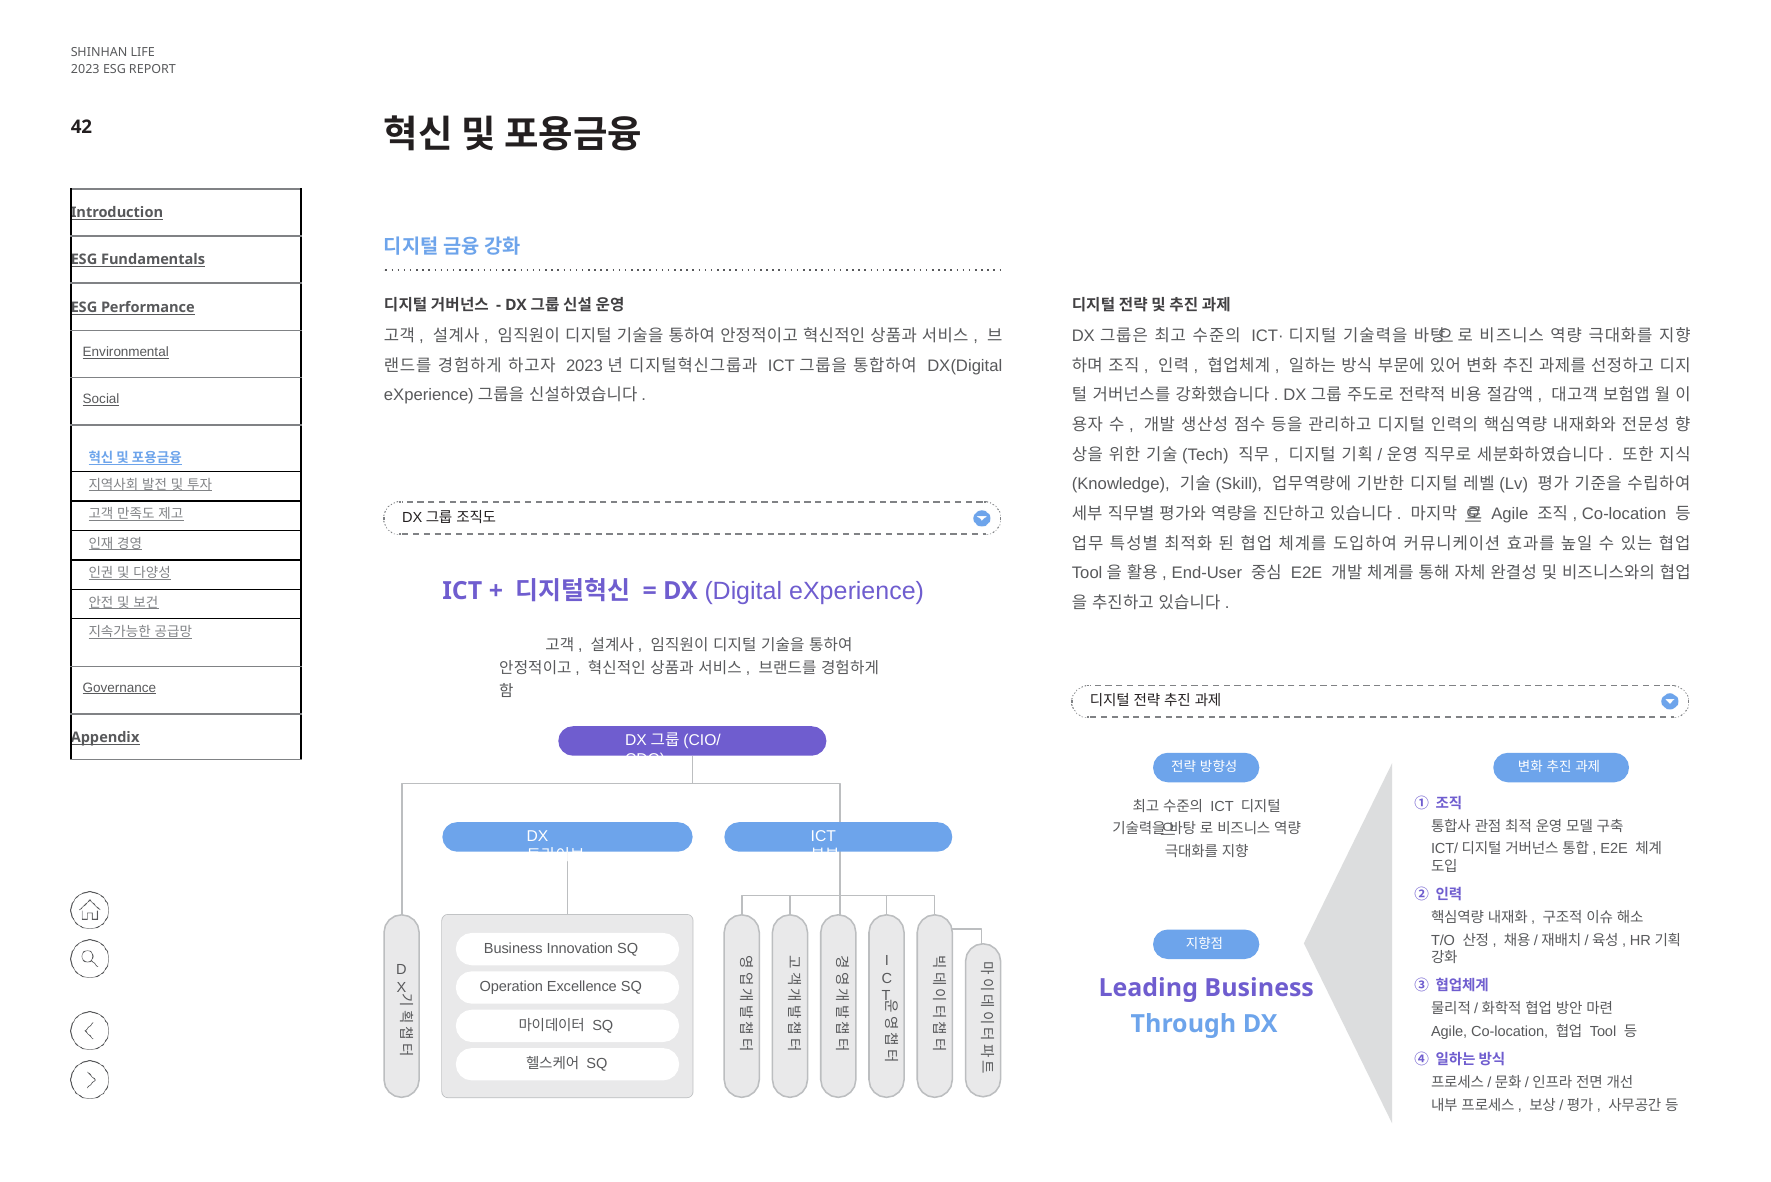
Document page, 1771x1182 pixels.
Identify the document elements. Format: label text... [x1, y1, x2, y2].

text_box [401, 725, 983, 913]
text_box [1153, 752, 1260, 783]
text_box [680, 914, 1002, 1098]
text_box [1303, 763, 1393, 1124]
title 혁신 및 포용금융 [381, 107, 870, 282]
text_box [1071, 684, 1690, 718]
table_cell ESG Fundamentals [72, 237, 300, 282]
text_box 변화 추진 과제 [1515, 755, 1604, 775]
table_header Introduction [72, 190, 300, 235]
picture [70, 1060, 109, 1099]
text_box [383, 914, 680, 1098]
picture [1464, 507, 1481, 522]
picture [1160, 822, 1175, 835]
table_cell 혁신 및 포용금융 [72, 426, 300, 471]
table_cell 고객 만족도 제고 [72, 502, 300, 530]
text_box [1153, 929, 1260, 960]
table_cell 지역사회 발전 및 투자 [72, 472, 300, 500]
text_box 디지털 금융 강화 [381, 231, 538, 258]
text_box Leading Business Through DX [1096, 964, 1316, 1038]
text_box ICT + 디지털혁신 = DX (Digital eXperience) 고객, 설계사, 임직원이 디지털 기술을 통하여 안정적이고, 혁신적인 상품과 서비스, 브랜드를 경험하게 함 [440, 572, 945, 700]
table_cell 안전 및 보건 [72, 590, 300, 618]
text_box ① 조직 통합사 관점 최적 운영 모델 구축 ICT/디지털 거버넌스 통합, E2E 체계 도입 ② 인력 핵심역량 내재화, 구조적 이슈 해소 T/O 산정, 채용/재배치/육성, HR기획 강화 ③ 협업체계 물리적/화학적 협업 방안 마련 Agile, Co-location, 협업 Tool 등 ④ 일하는 방식 프로세스/문화/인프라 전면 개선 내부 프로세스, 보상/평가, 사무공간 등 [1412, 786, 1691, 1114]
picture [70, 1011, 109, 1050]
table_cell Social [72, 378, 300, 424]
text_box [1493, 752, 1630, 783]
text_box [383, 501, 1002, 535]
table_cell 인재 경영 [72, 531, 300, 559]
text_box SHINHAN LIFE 2023 ESG REPORT [68, 40, 185, 76]
table_cell Environmental [72, 331, 300, 377]
table_cell Appendix [72, 715, 300, 759]
text_box 디지털 전략 및 추진 과제 DX그룹은 최고 수준의 ICT·디지털 기술력을 바탕 로 비즈니스 역량 극대화를 지향 하며 조직, 인력, 협업체계, 일하는 방식 부문에 있어 변화 추진 과제를 선정하고 디지 털 거버넌스를 강화했습니다. DX그룹 주도로 전략적 비용 절감액, 대고객 보험앱 월 이 용자 수, 개발 생산성 점수 등을 관리하고 디지털 인력의 핵심역량 내재화와 전문성 향 상을 위한 기술(Tech) 직무, 디지털 기획/운영 직무로 세분화하였습니다. 또한 지식 (Knowledge), 기술(Skill), 업무역량에 기반한 디지털 레벨(Lv) 평가 기준을 수립하여 세부 직무별 평가와 역량을 진단하고 있습니다. 마지막 로 Agile 조직, Co-location 등 업무 특성별 최적화 된 협업 체계를 도입하여 커뮤니케이션 효과를 높일 수 있는 협업 Tool을 활용, End-User 중심 E2E 개발 체계를 통해 자체 완결성 및 비즈니스와의 협업 을 추진하고 있습니다. [1069, 282, 1692, 612]
picture [70, 939, 109, 979]
text_box 최고 수준의 ICT 디지털 기술력을 바탕 로 비즈니스 역량 극대화를 지향 [1102, 789, 1310, 860]
text_box 지향점 [1183, 932, 1227, 951]
table_cell 지속가능한 공급망 [72, 619, 300, 666]
table_cell Governance [72, 667, 300, 713]
picture [1436, 327, 1453, 342]
table_cell ESG Performance [72, 284, 300, 330]
text_box 전략 방향성 [1169, 755, 1241, 775]
picture [70, 890, 109, 930]
text_box 디지털 거버넌스 - DX그룹 신설 운영 고객, 설계사, 임직원이 디지털 기술을 통하여 안정적이고 혁신적인 상품과 서비스, 브 랜드를 경험하게 하고자 2023년 디지털혁신그룹과 ICT그룹을 통합하여 DX(Digital eXperience)그룹을 신설하였습니다. [381, 282, 1004, 405]
text_box 42 [68, 112, 95, 137]
table_cell 인권 및 다양성 [72, 561, 300, 589]
